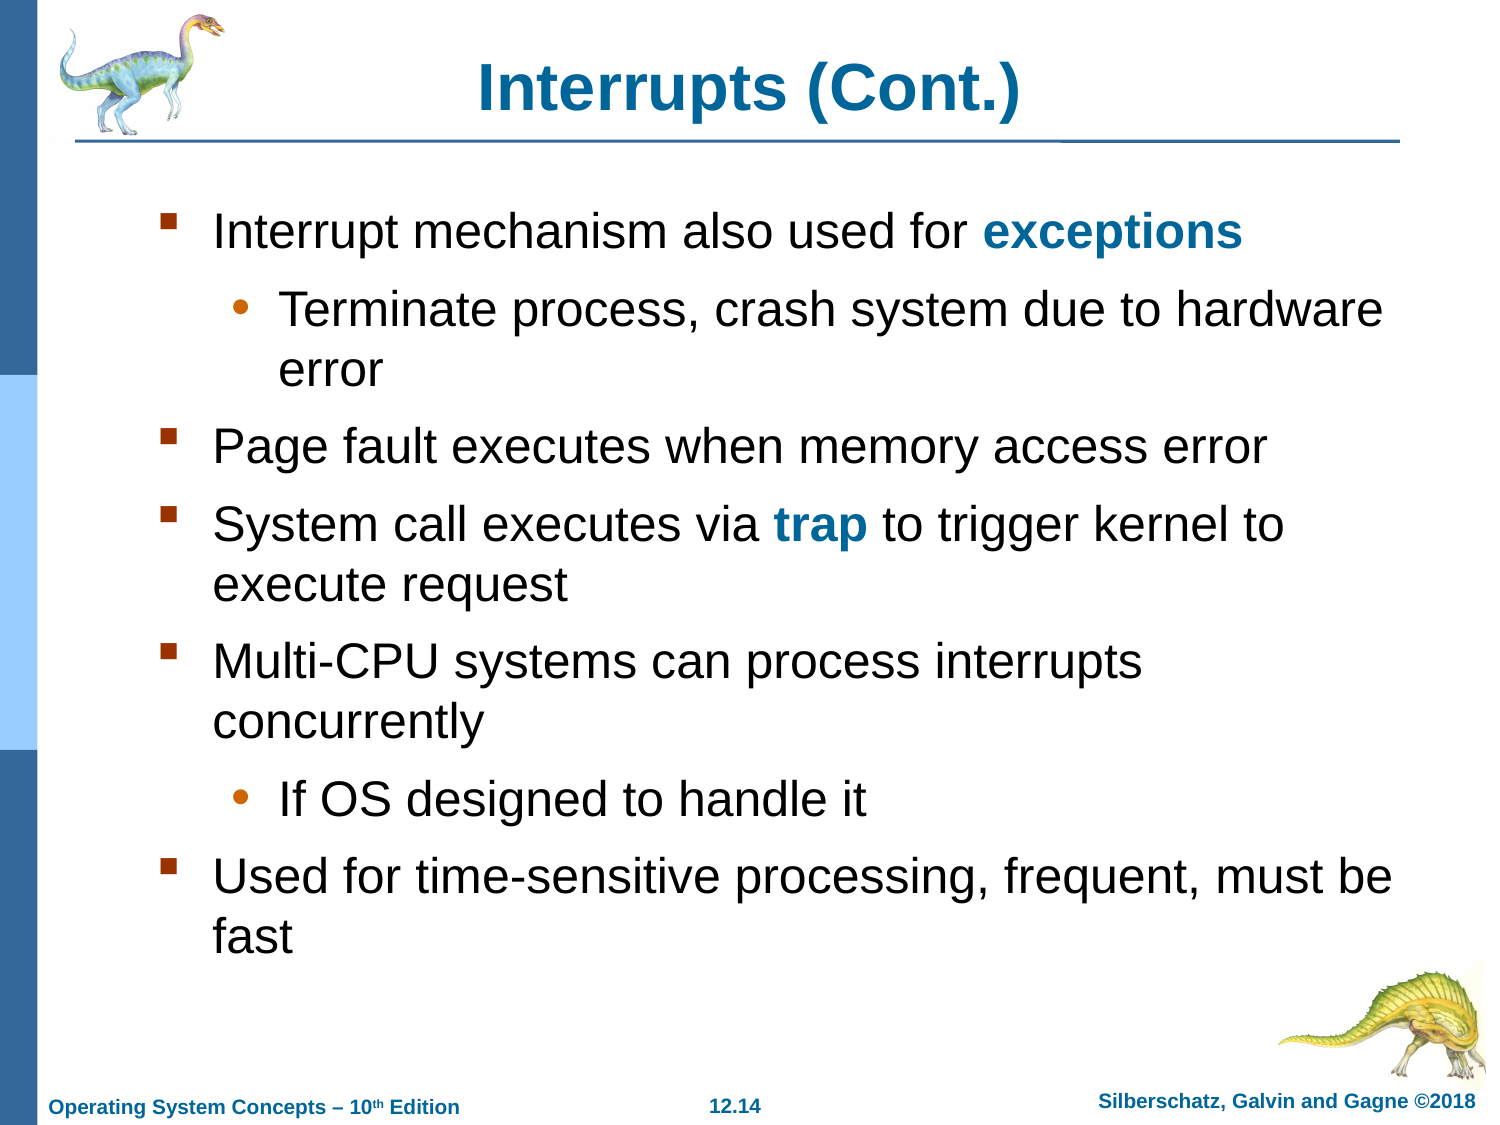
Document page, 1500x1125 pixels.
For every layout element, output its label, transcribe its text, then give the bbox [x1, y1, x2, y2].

title Interrupts (Cont.) [75, 36, 1425, 131]
picture [46, 0, 243, 149]
picture [1275, 959, 1486, 1090]
list Interrupt mechanism also used for exceptions Terminate process, crash system due to hardware error Page fault executes when memory access error System call executes via trap to trigger kernel to execute request Multi-CPU systems can process interrupts concurrently If OS designed to handle it Used for time-sensitive processing, frequent, must be fast [141, 191, 1425, 986]
